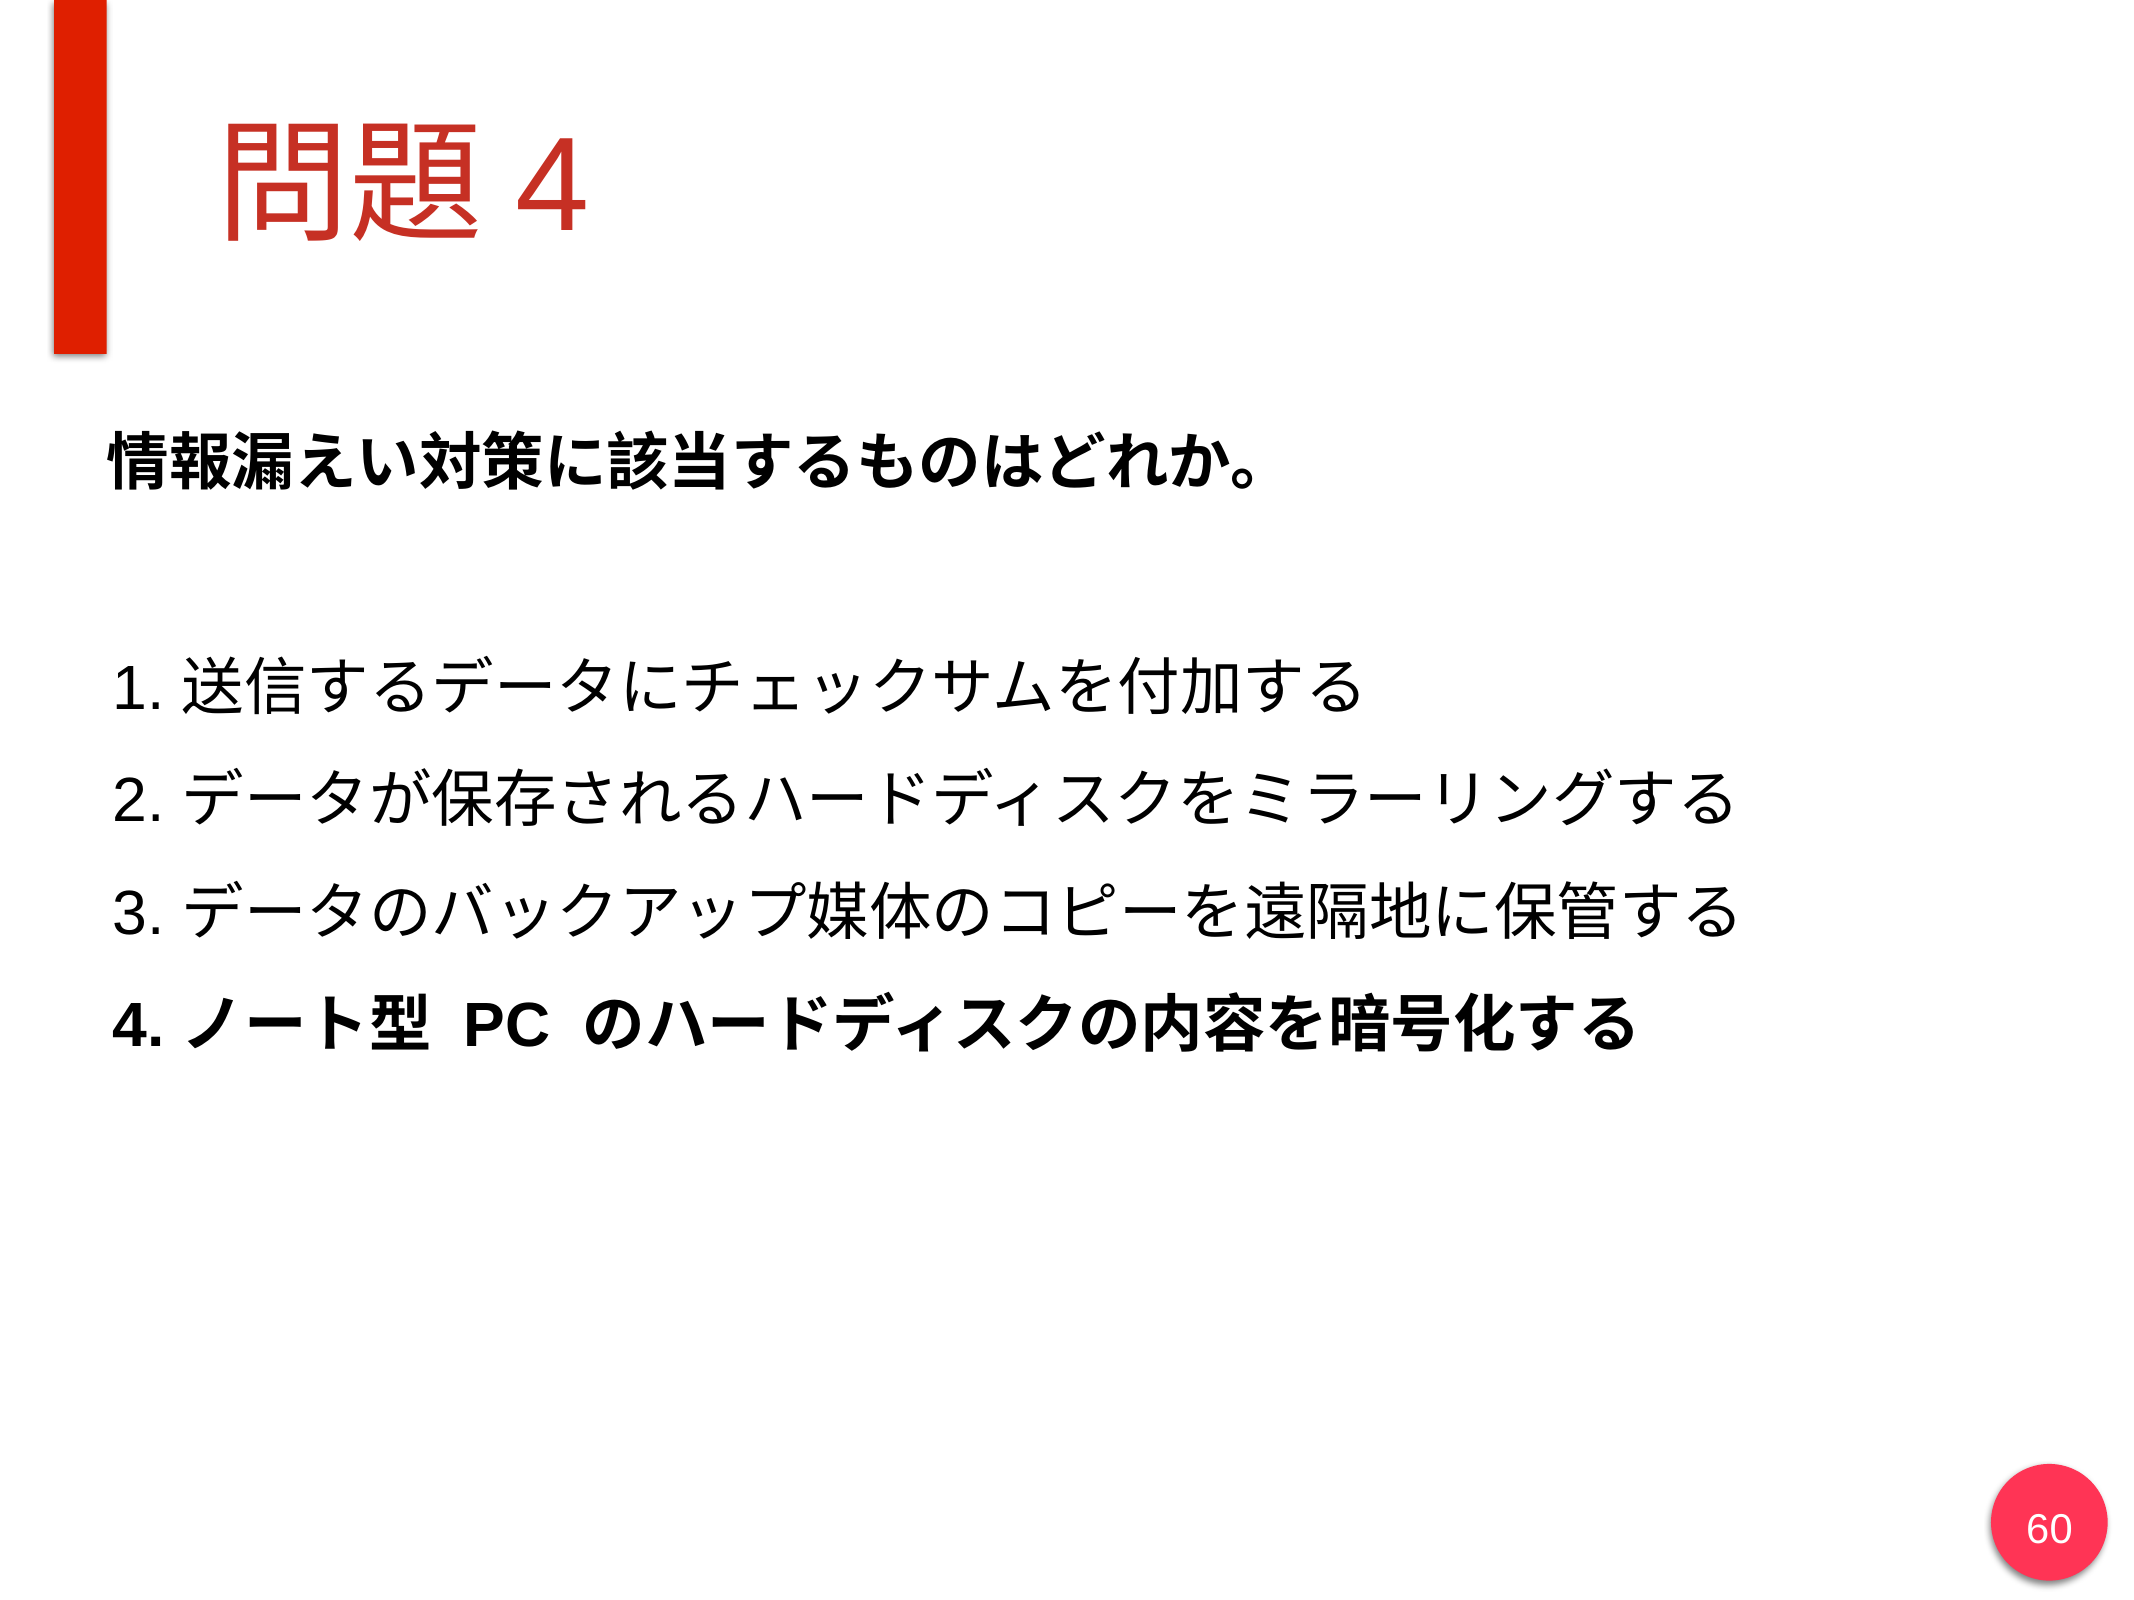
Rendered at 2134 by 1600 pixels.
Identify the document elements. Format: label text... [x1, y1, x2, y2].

title 問題4 [208, 18, 2030, 336]
slide_number 60 [2012, 1493, 2087, 1600]
text_box 情報漏えい対策に該当するものはどれか。 送信するデータにチェックサムを付加する データが保存されるハードディスクをミラーリングする データのバックアップ媒体のコピーを遠隔地に保管する ノート型 PC のハードディスクの内容を暗号化する [98, 376, 2114, 1145]
